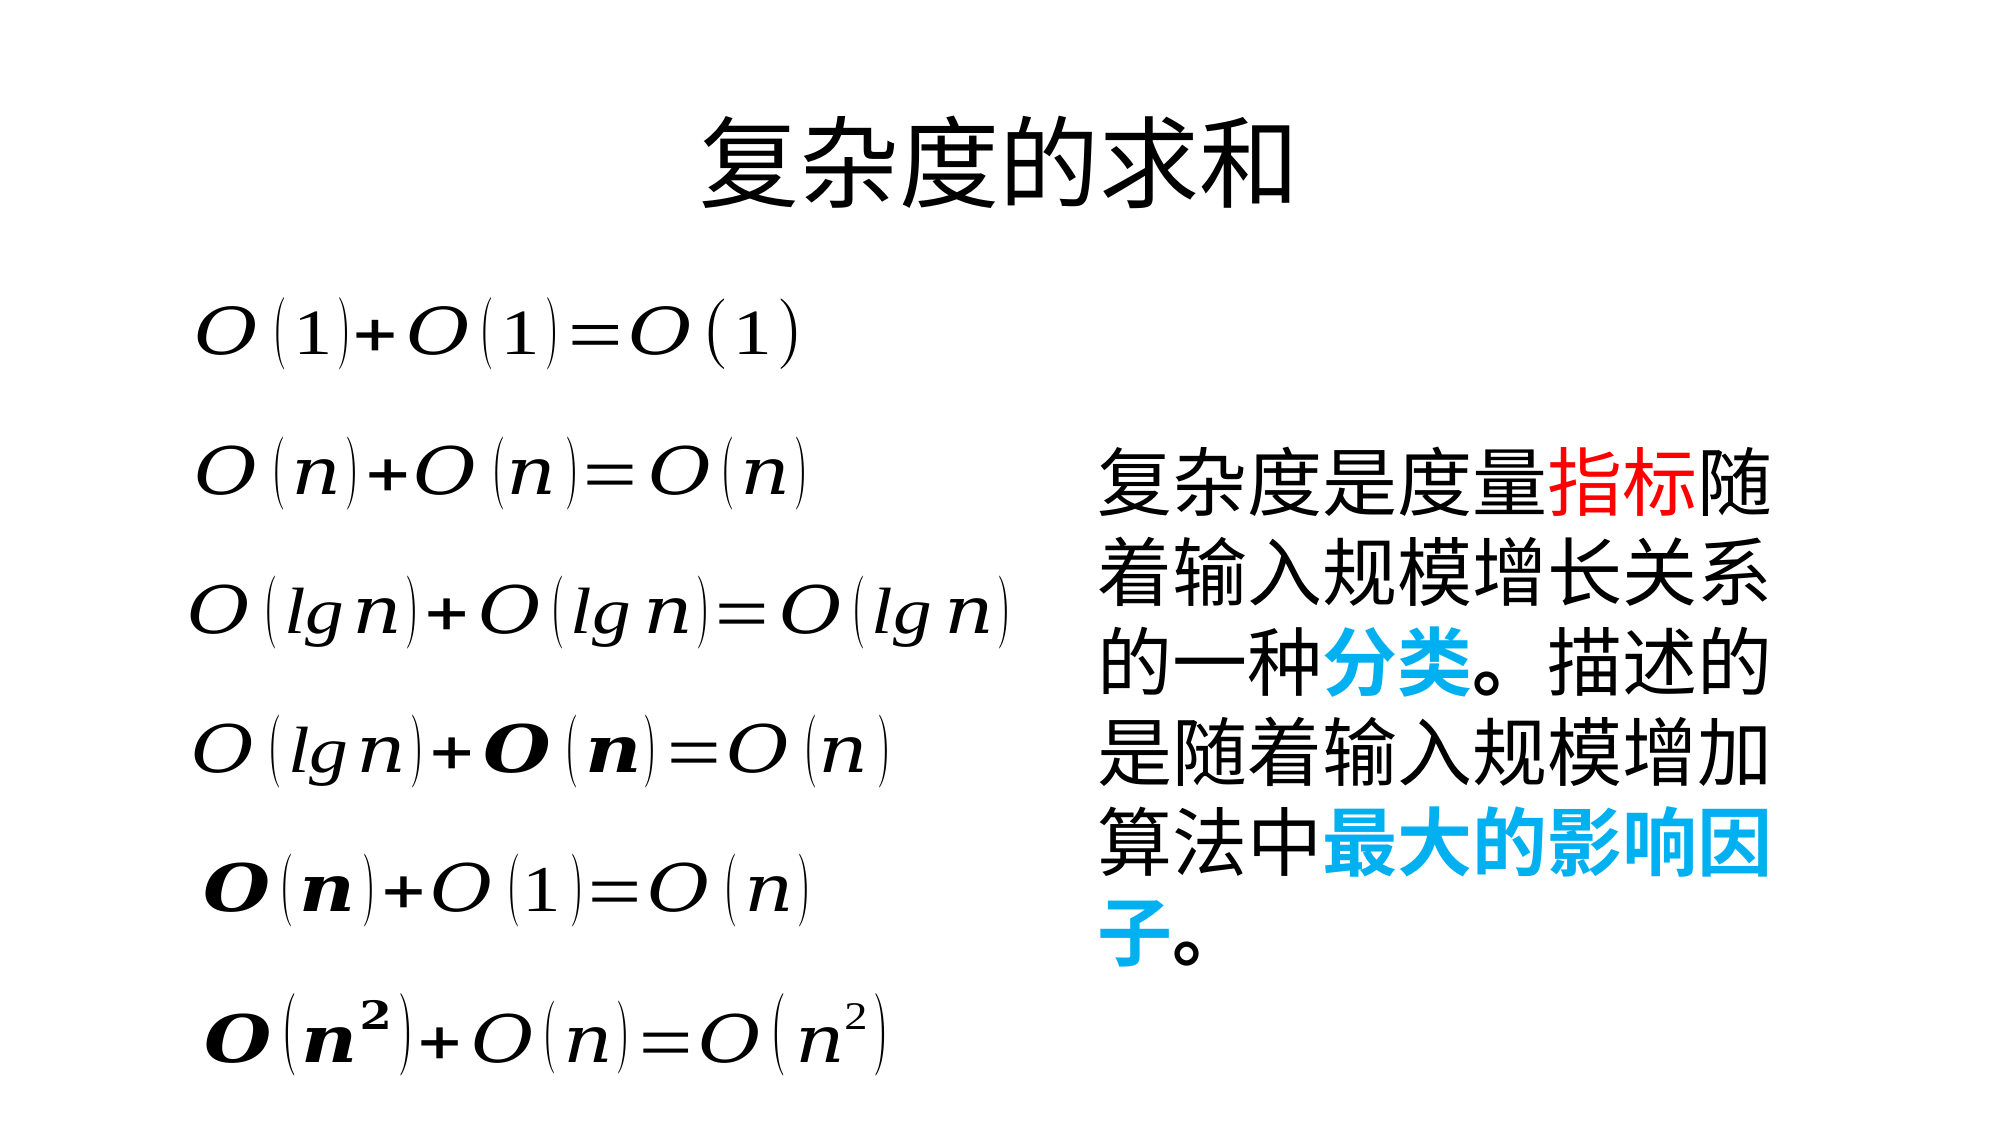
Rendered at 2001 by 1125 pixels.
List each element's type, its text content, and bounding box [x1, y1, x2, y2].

title 复杂度的求和 [137, 59, 1863, 278]
text_box 复杂度是度量指标随着输入规模增长关系的一种分类。描述的是随着输入规模增加算法中最大的影响因子。 [1082, 428, 1816, 984]
